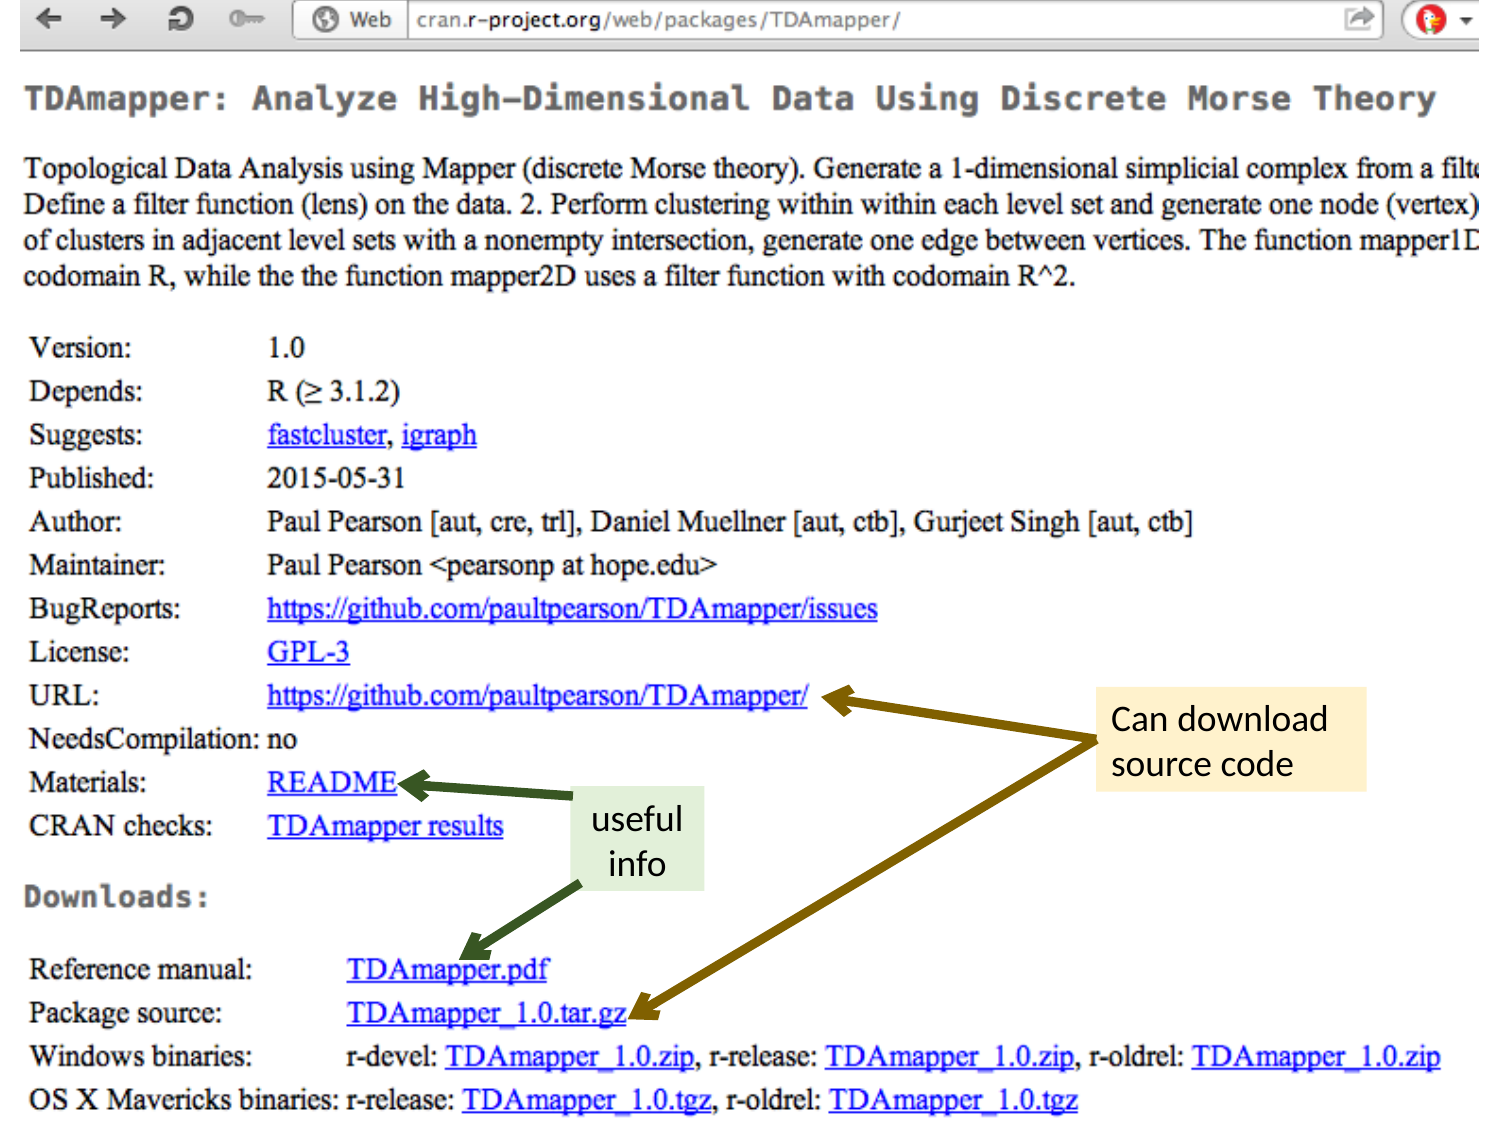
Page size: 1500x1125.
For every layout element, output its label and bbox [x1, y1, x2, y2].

text_box [627, 739, 1097, 1020]
text_box [396, 783, 573, 797]
text_box [458, 882, 581, 960]
picture [20, 0, 1479, 1125]
text_box [820, 696, 1097, 739]
